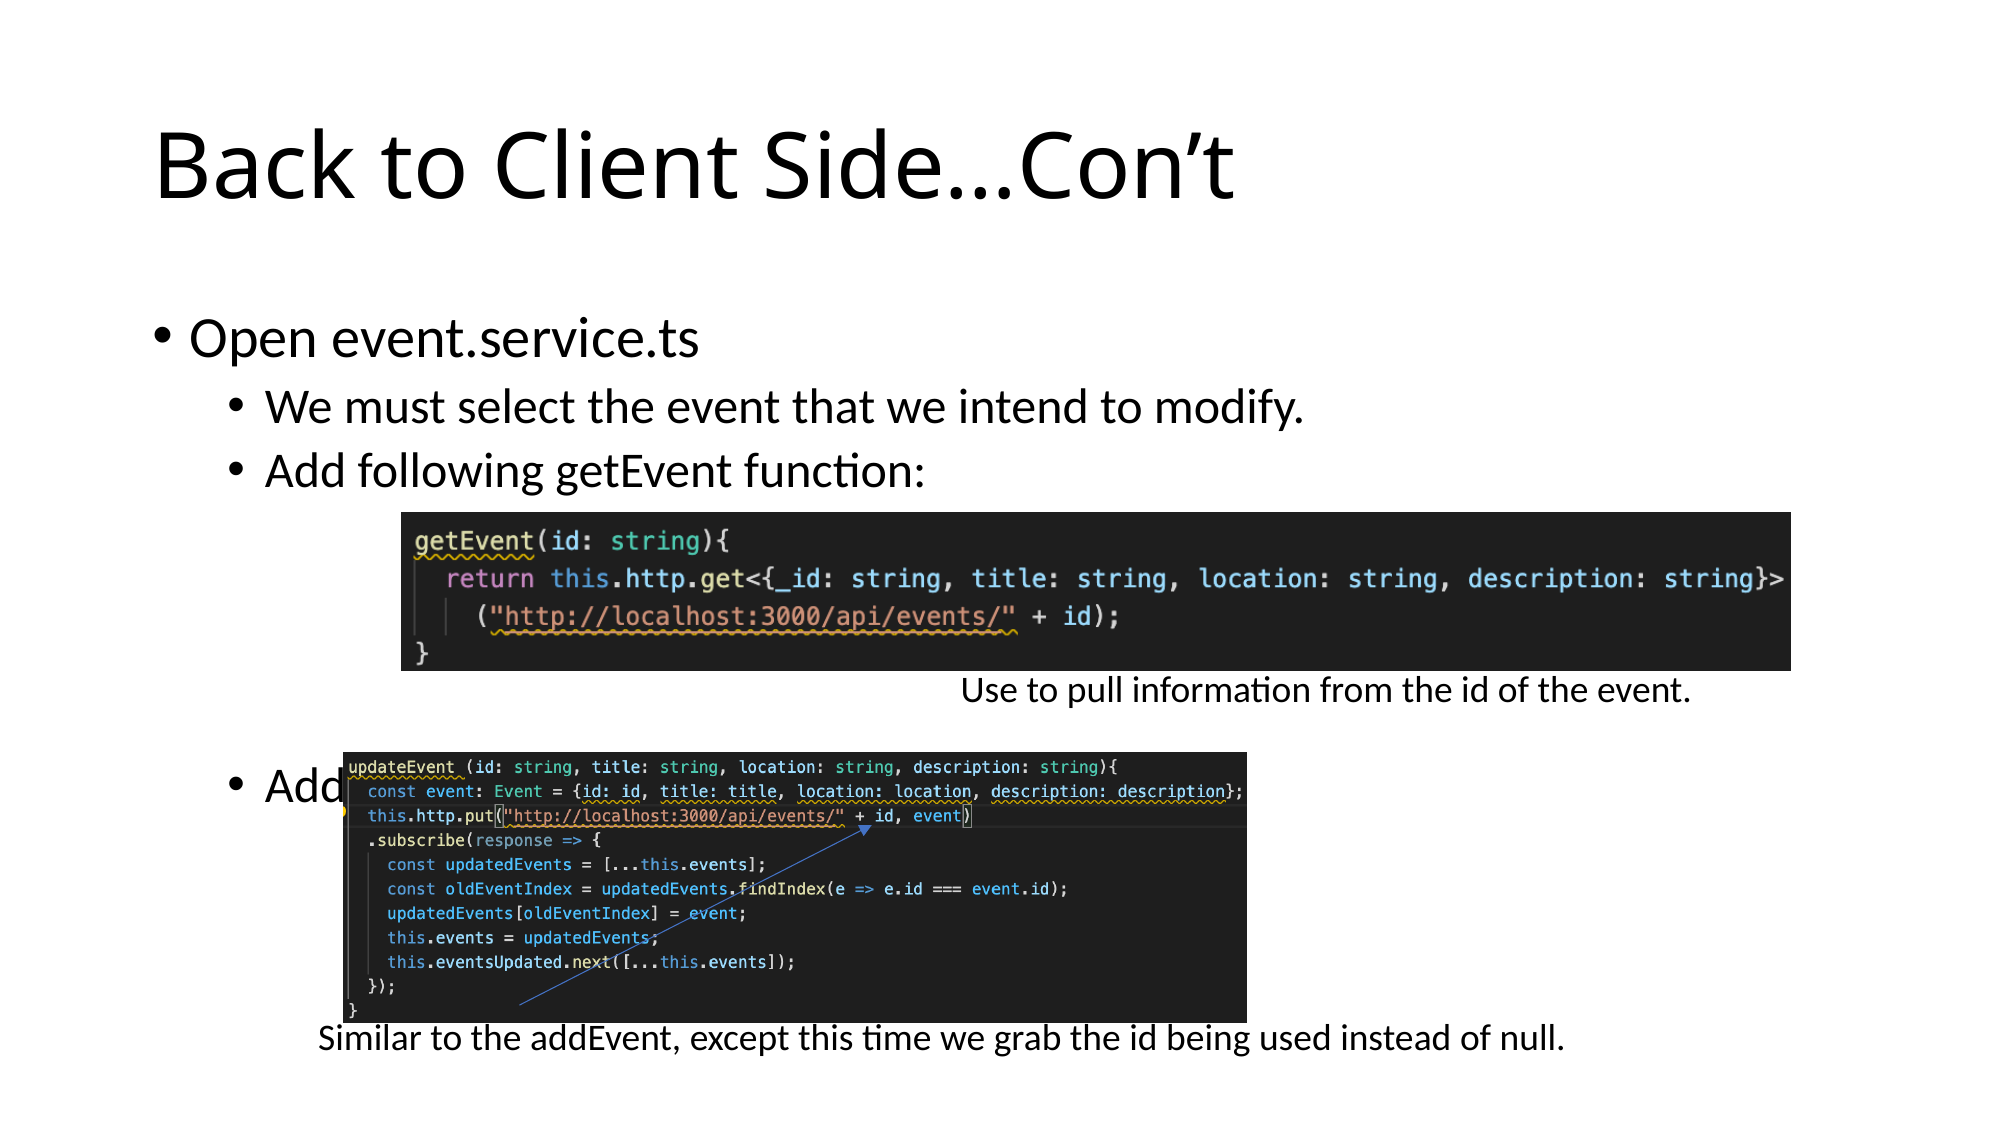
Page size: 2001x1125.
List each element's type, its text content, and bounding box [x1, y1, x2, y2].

text_box Similar to the addEvent, except this time we grab the id being used instead of null. [303, 1005, 1583, 1066]
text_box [519, 824, 872, 1006]
picture [401, 512, 1791, 671]
list Open event.service.ts We must select the event that we intend to modify. Add following getEvent function: Add the following updateEvent function [137, 299, 1863, 1014]
picture [343, 752, 1247, 1023]
title Back to Client Side…Con’t [137, 59, 1863, 278]
text_box Use to pull information from the id of the event. [945, 671, 1717, 717]
